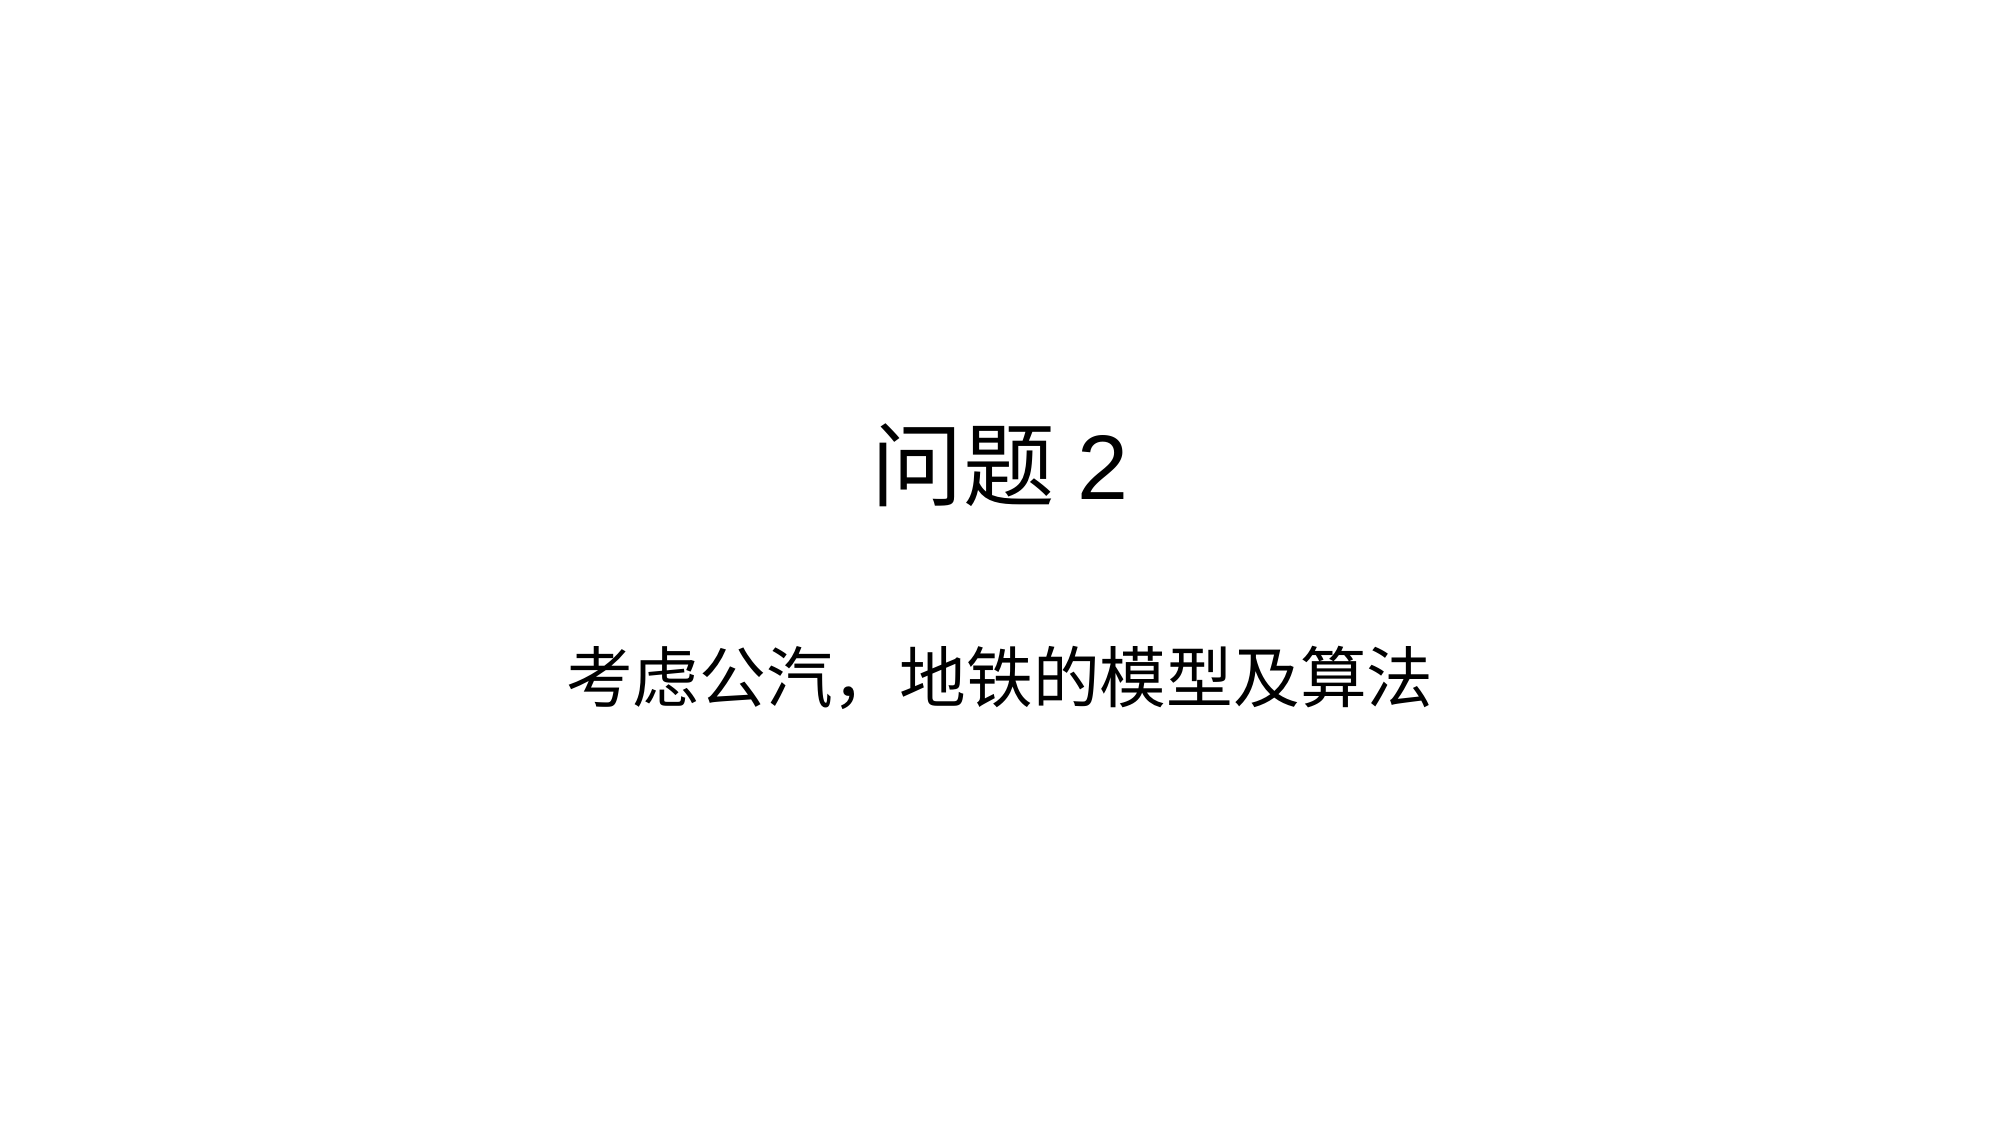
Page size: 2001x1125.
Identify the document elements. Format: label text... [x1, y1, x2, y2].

subtitle 考虑公汽，地铁的模型及算法 [474, 637, 1525, 925]
title 问题2 [362, 349, 1638, 591]
